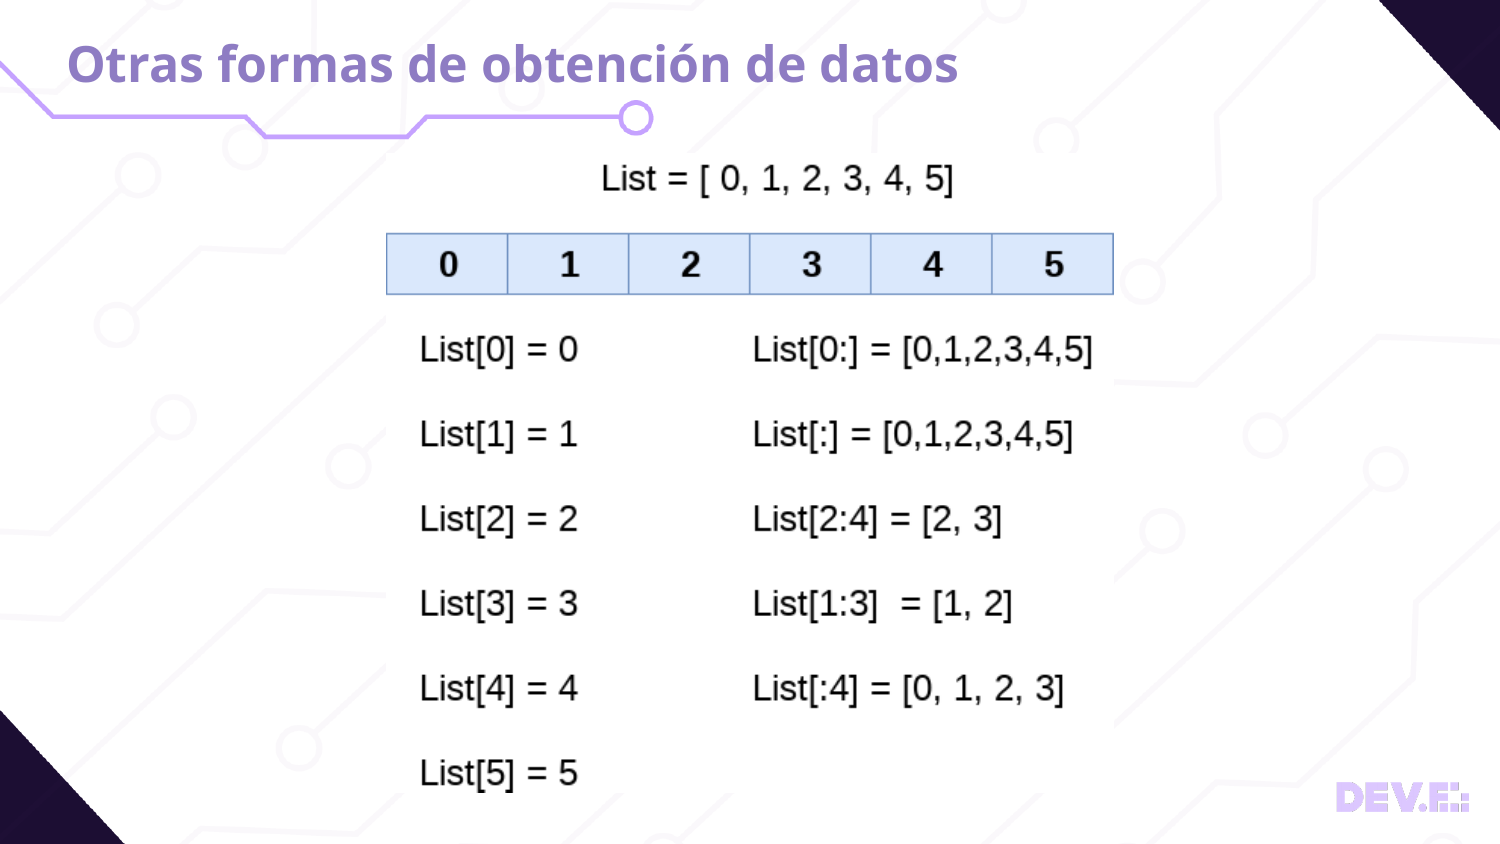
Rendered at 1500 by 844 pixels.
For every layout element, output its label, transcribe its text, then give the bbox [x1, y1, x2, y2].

title Otras formas de obtención de datos [51, 17, 1449, 112]
picture [0, 0, 1500, 844]
